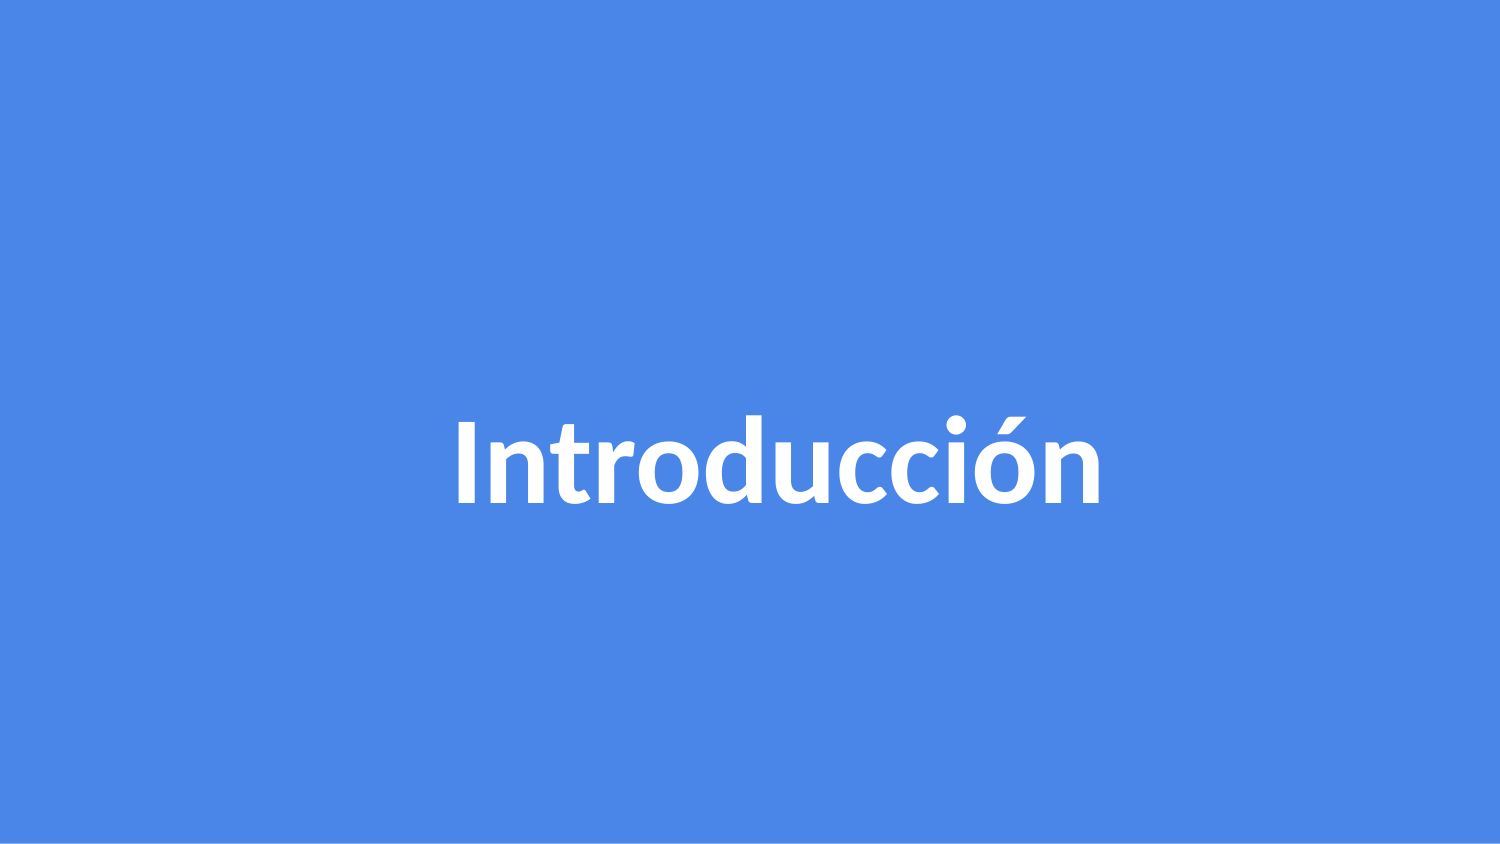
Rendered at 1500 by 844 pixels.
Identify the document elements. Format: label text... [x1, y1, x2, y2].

title Introducción [0, 0, 1500, 844]
